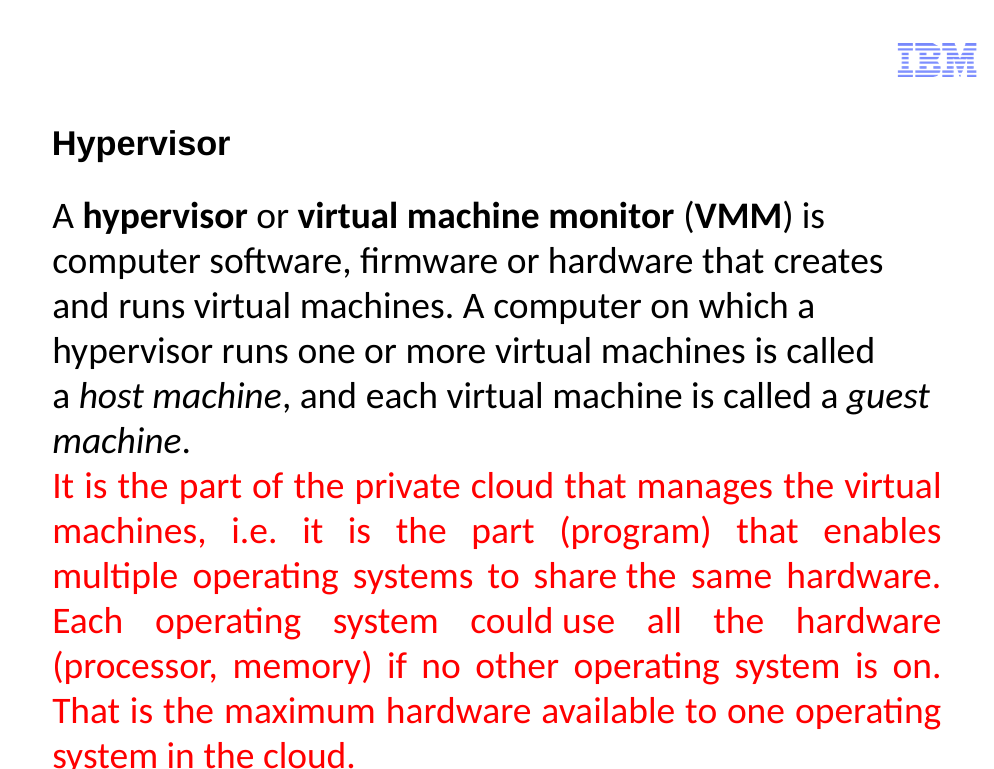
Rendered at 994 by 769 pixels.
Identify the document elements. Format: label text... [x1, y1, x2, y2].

title Hypervisor [51, 121, 942, 163]
picture [897, 43, 977, 77]
list A hypervisor or virtual machine monitor (VMM) is computer software, firmware or hardware that creates and runs virtual machines. A computer on which a hypervisor runs one or more virtual machines is called a host machine, and each virtual machine is called a guest machine. It is the part of the private cloud that manages the virtual machines, i.e. it is the part (program) that enables multiple operating systems to share the same hardware. Each operating system could use all the hardware (processor, memory) if no other operating system is on. That is the maximum hardware available to one operating system in the cloud. [52, 191, 942, 769]
